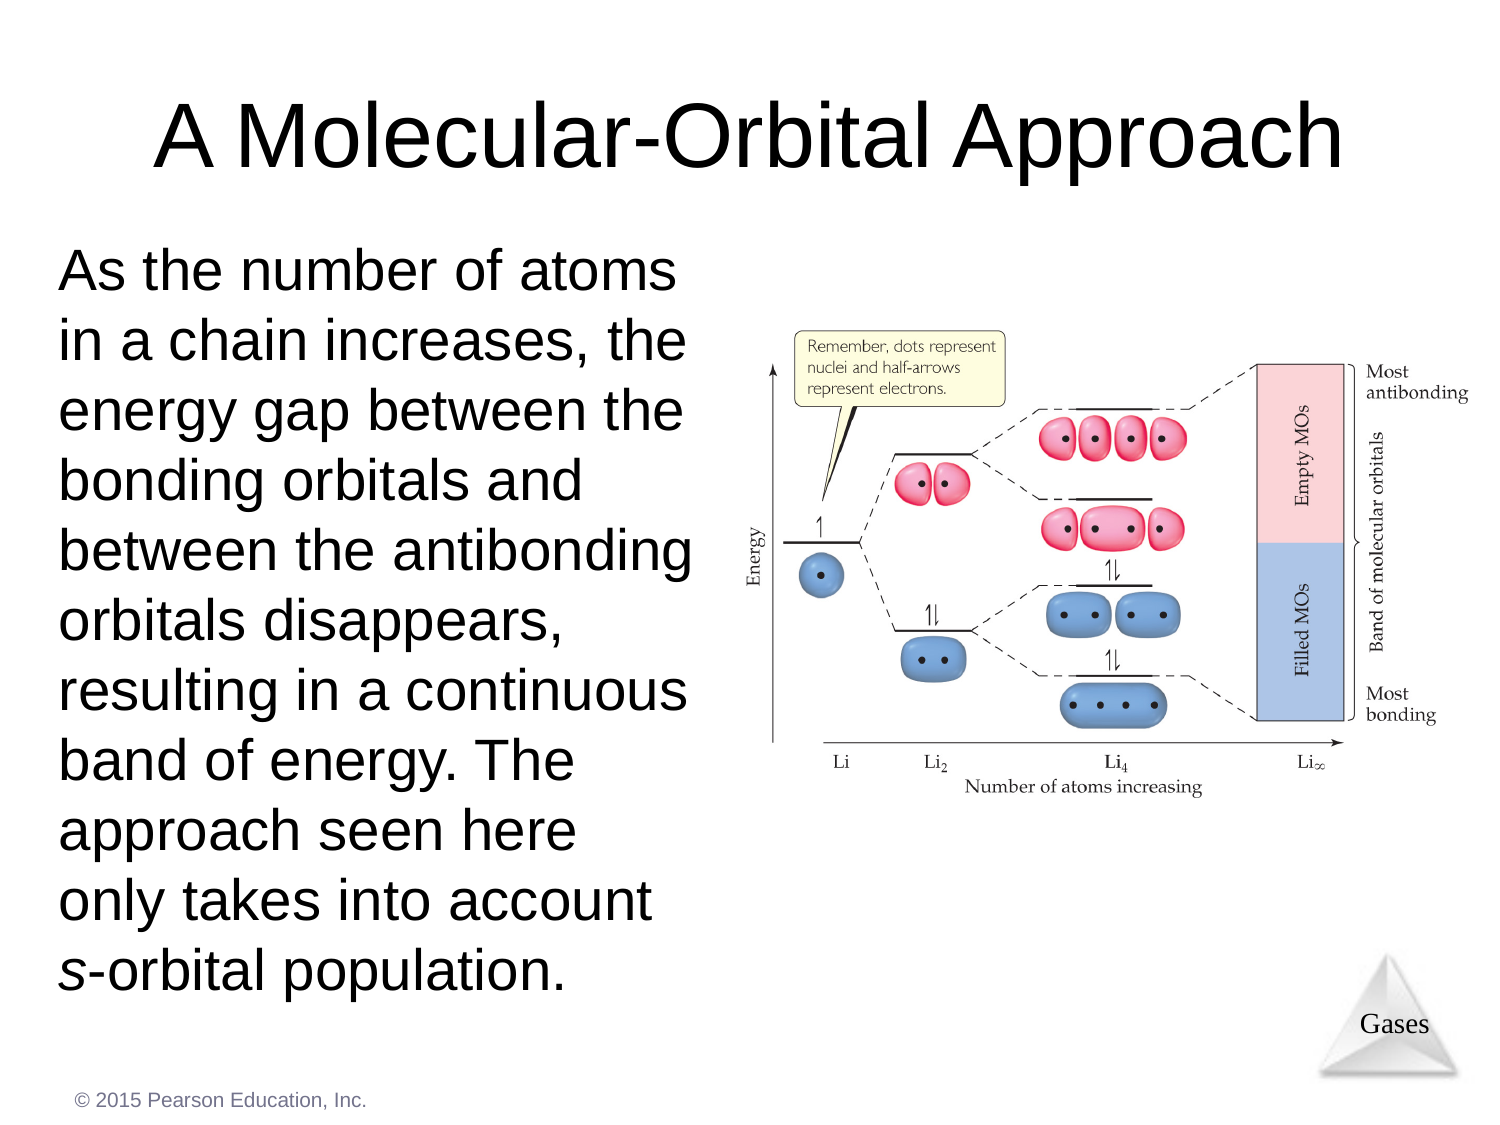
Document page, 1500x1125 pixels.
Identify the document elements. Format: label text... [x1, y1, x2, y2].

list As the number of atoms in a chain increases, the energy gap between the bonding orbitals and between the antibonding orbitals disappears, resulting in a continuous band of energy. The approach seen here only takes into account s-orbital population. [0, 224, 714, 1000]
title A Molecular-Orbital Approach [0, 37, 1500, 225]
picture [741, 325, 1475, 800]
picture [1275, 899, 1500, 1125]
